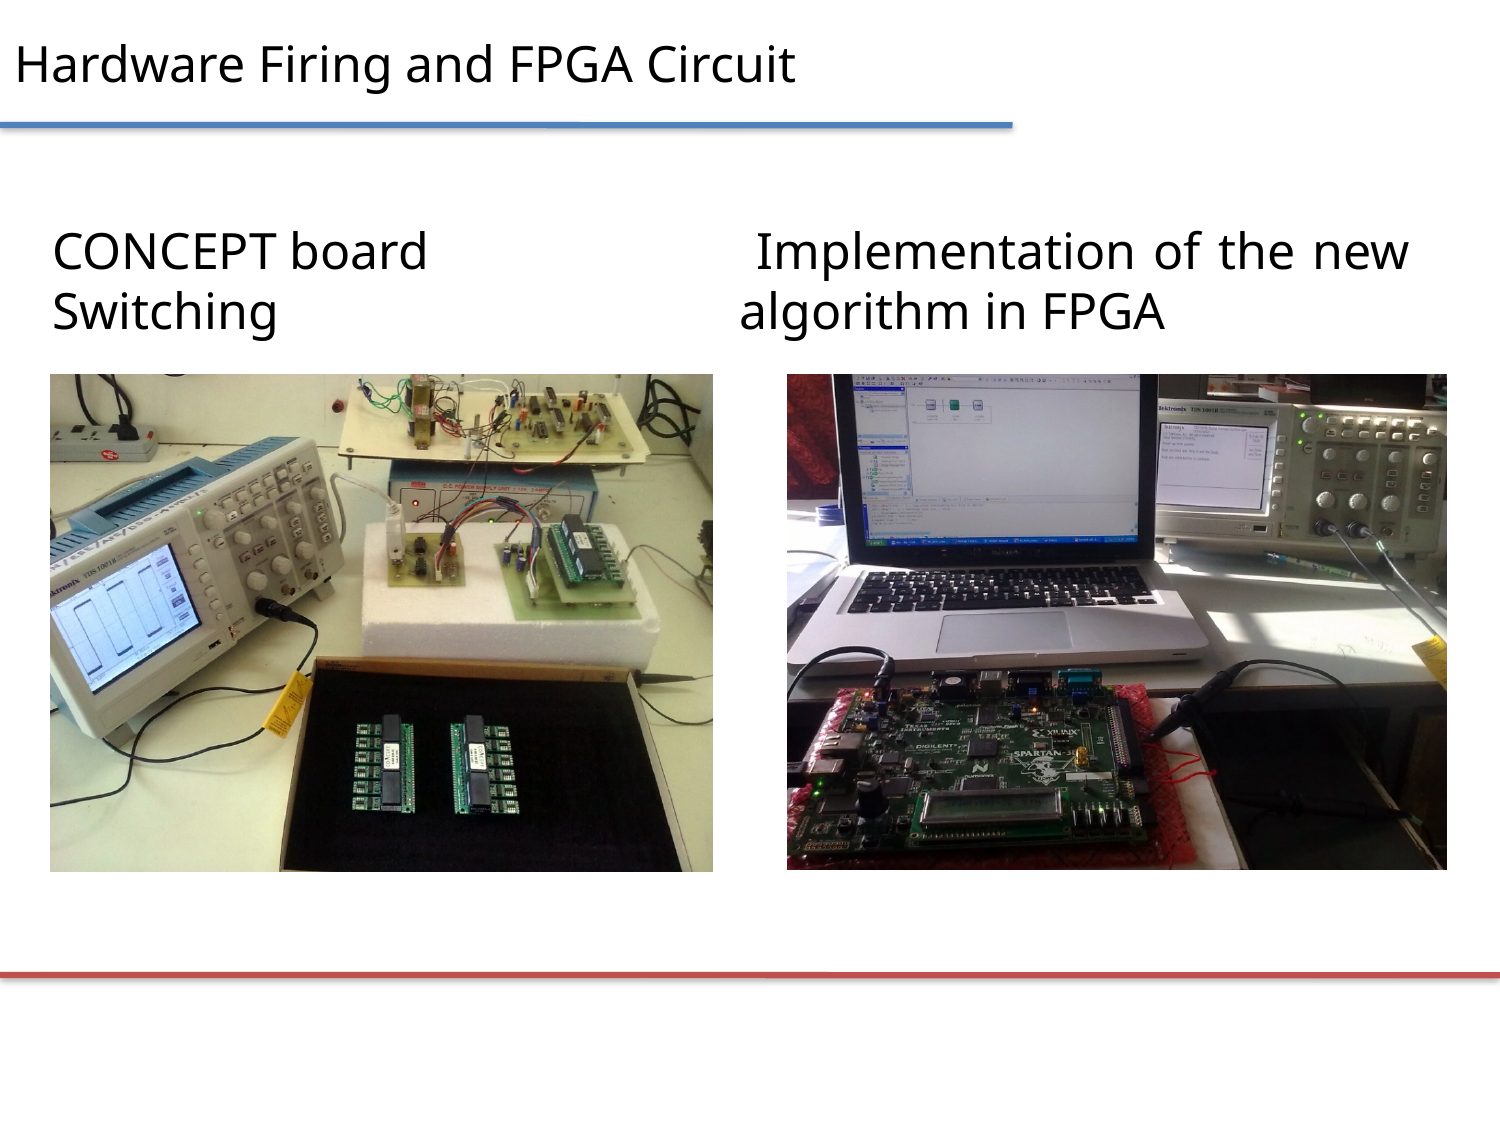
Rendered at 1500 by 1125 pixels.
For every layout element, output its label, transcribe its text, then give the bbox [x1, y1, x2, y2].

text_box CONCEPT board Switching [37, 212, 675, 348]
picture [787, 374, 1447, 870]
picture [49, 374, 713, 873]
text_box Implementation of the new algorithm in FPGA [725, 212, 1425, 348]
text_box Hardware Firing and FPGA Circuit [0, 24, 825, 100]
